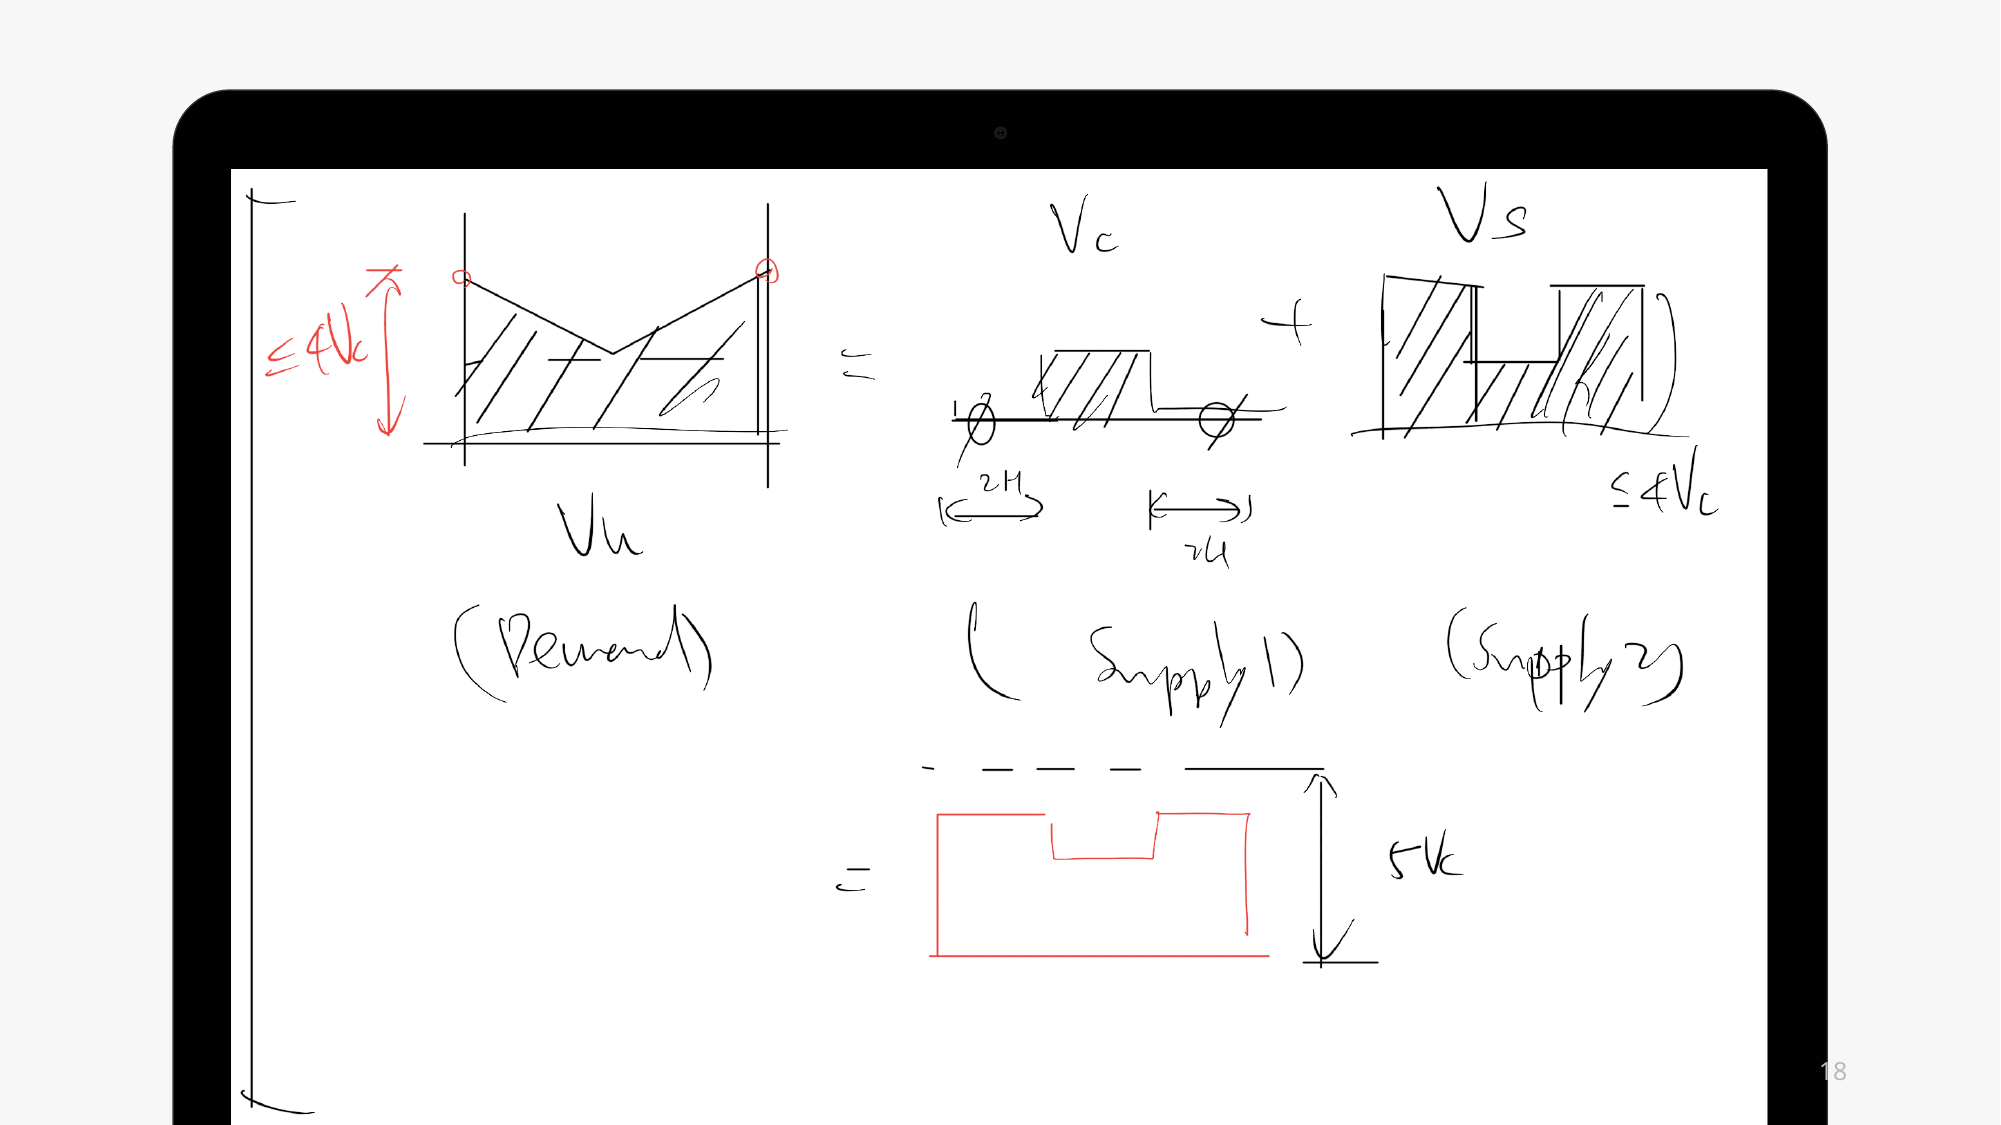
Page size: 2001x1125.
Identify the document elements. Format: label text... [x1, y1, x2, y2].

picture [230, 169, 1768, 1125]
slide_number 18 [1768, 1042, 1863, 1103]
